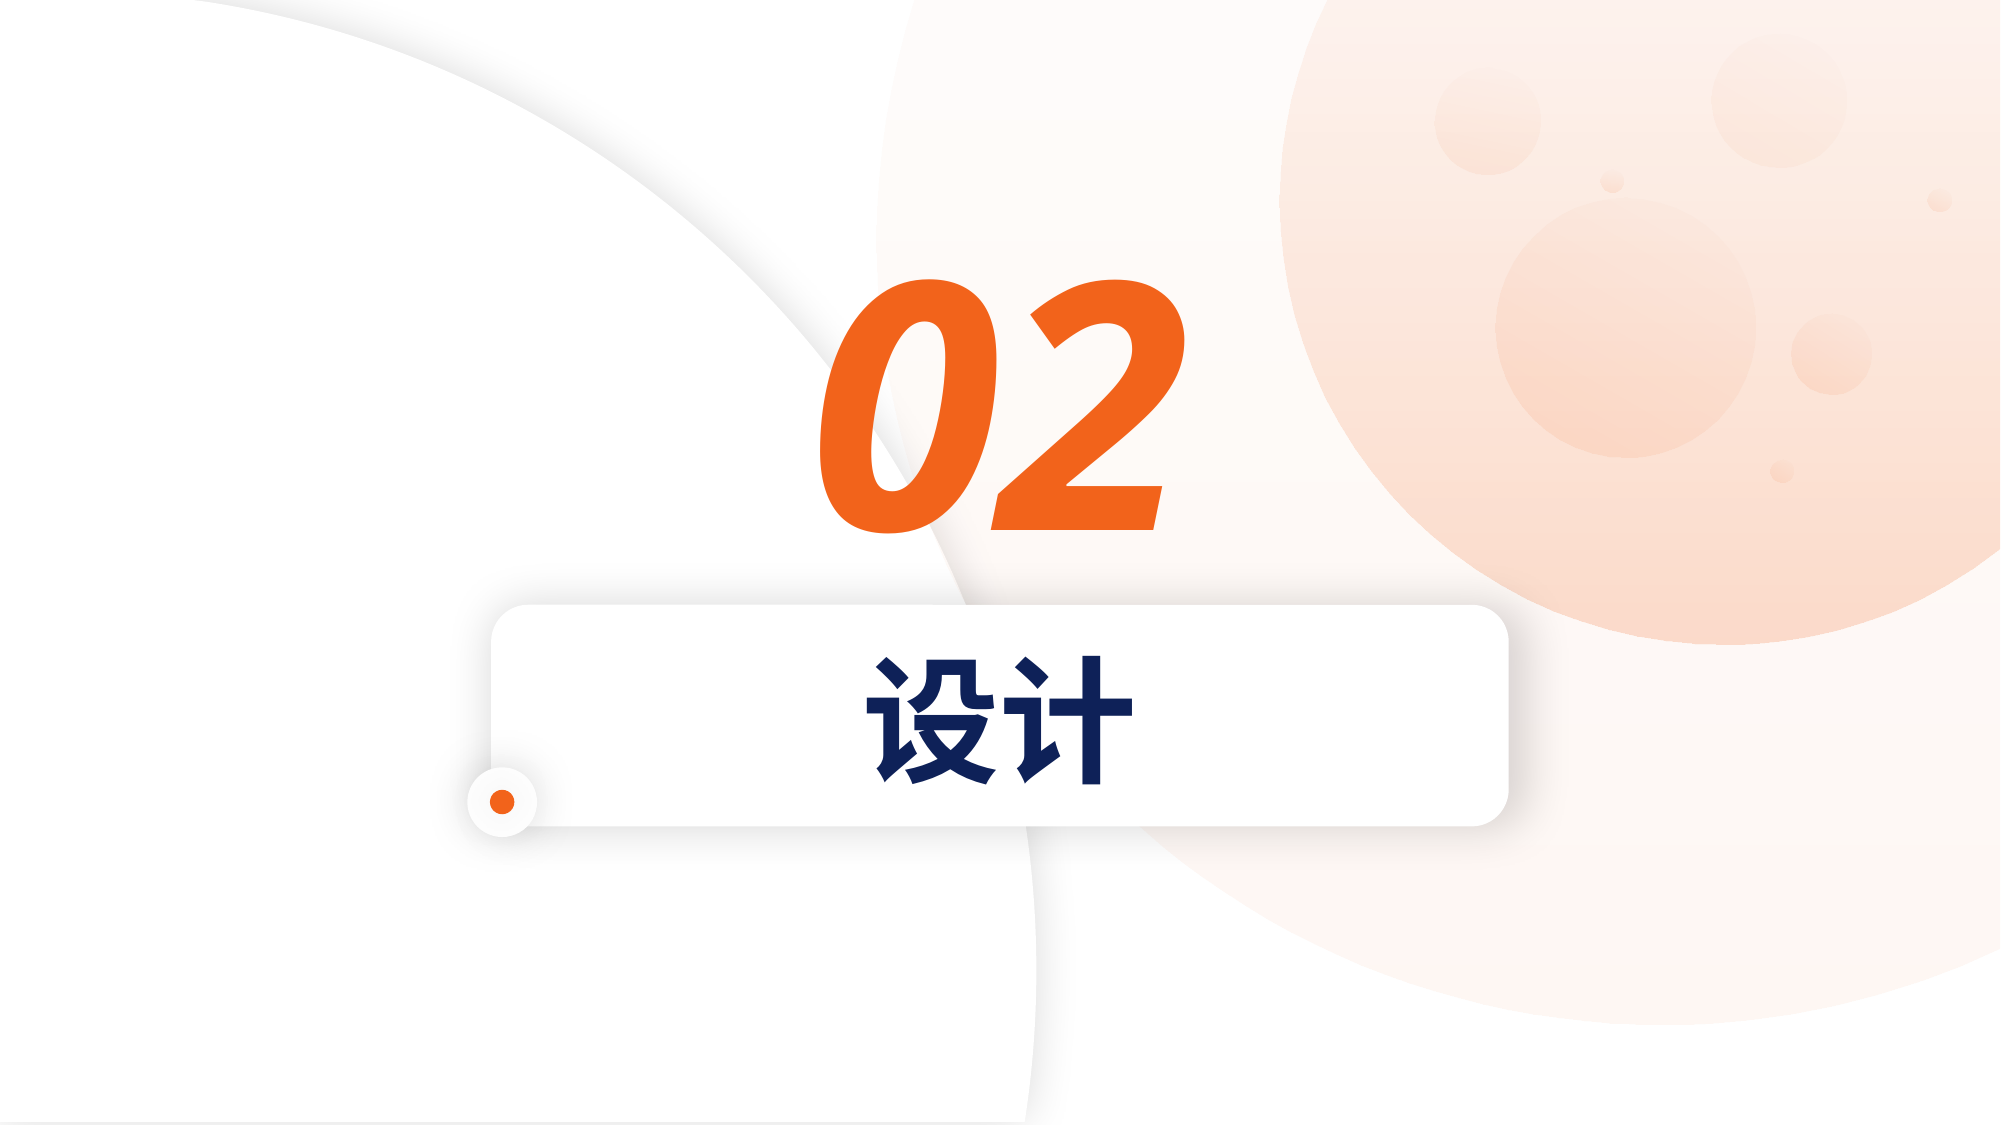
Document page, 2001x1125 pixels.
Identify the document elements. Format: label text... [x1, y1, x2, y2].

list 设计 [436, 627, 1564, 810]
list 02 [679, 177, 1321, 612]
